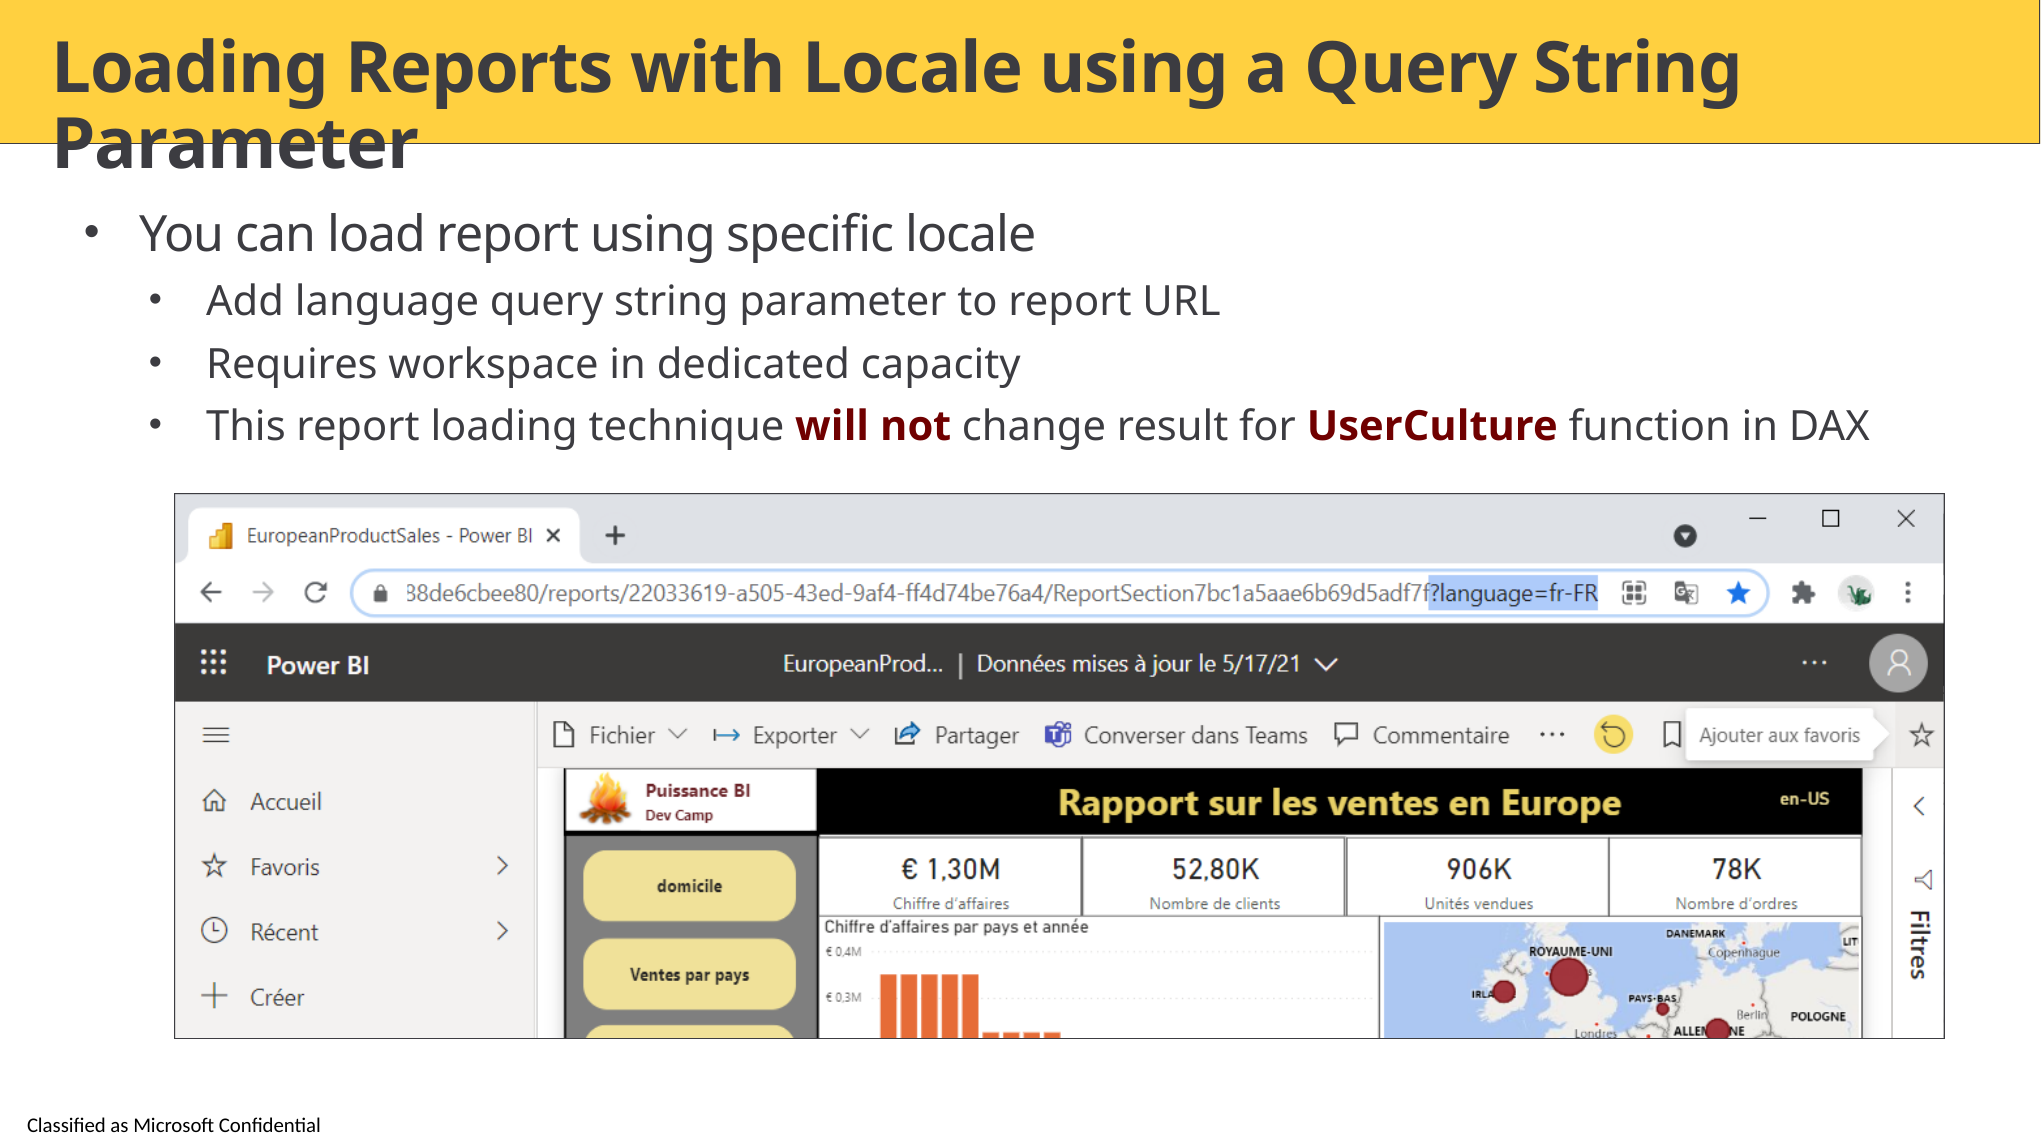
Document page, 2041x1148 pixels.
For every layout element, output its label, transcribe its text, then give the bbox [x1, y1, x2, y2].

text_box [142, 129, 166, 143]
text_box [318, 122, 344, 143]
text_box [393, 129, 417, 143]
text_box [58, 118, 92, 143]
text_box [102, 129, 131, 143]
title Loading Reports with Locale using a Query String Parameter [51, 31, 1988, 109]
text_box [213, 129, 271, 143]
picture [174, 493, 1945, 1039]
text_box [281, 129, 314, 143]
list You can load report using specific locale Add language query string parameter to report URL Requires workspace in dedicated capacity This report loading technique will not change result for UserCulture function in DAX [83, 201, 1988, 452]
text_box [351, 129, 384, 143]
text_box [174, 129, 203, 143]
